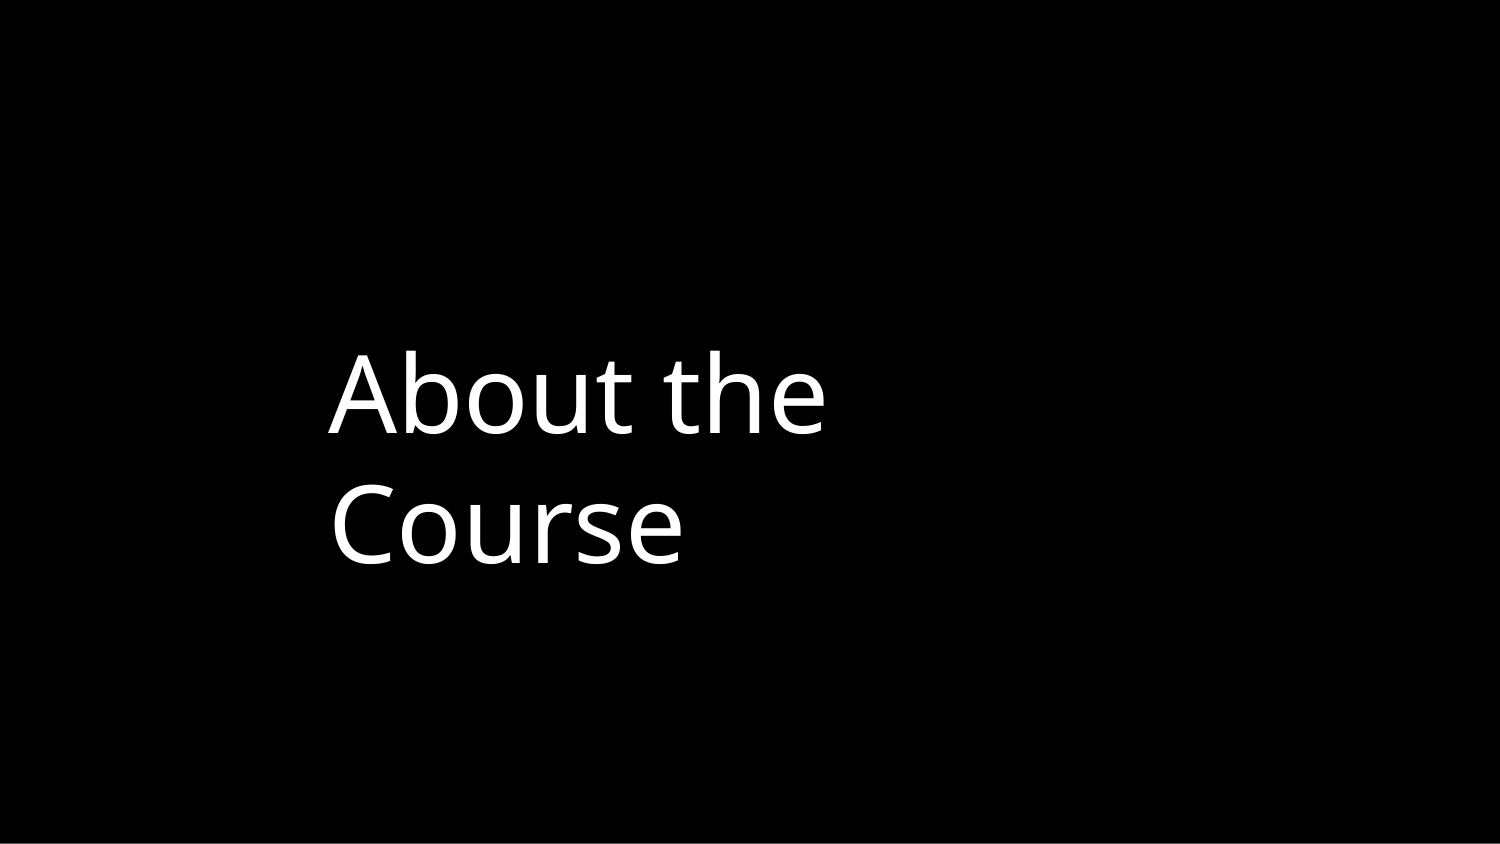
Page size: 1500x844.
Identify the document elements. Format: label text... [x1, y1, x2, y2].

title About the Course [326, 323, 1172, 586]
